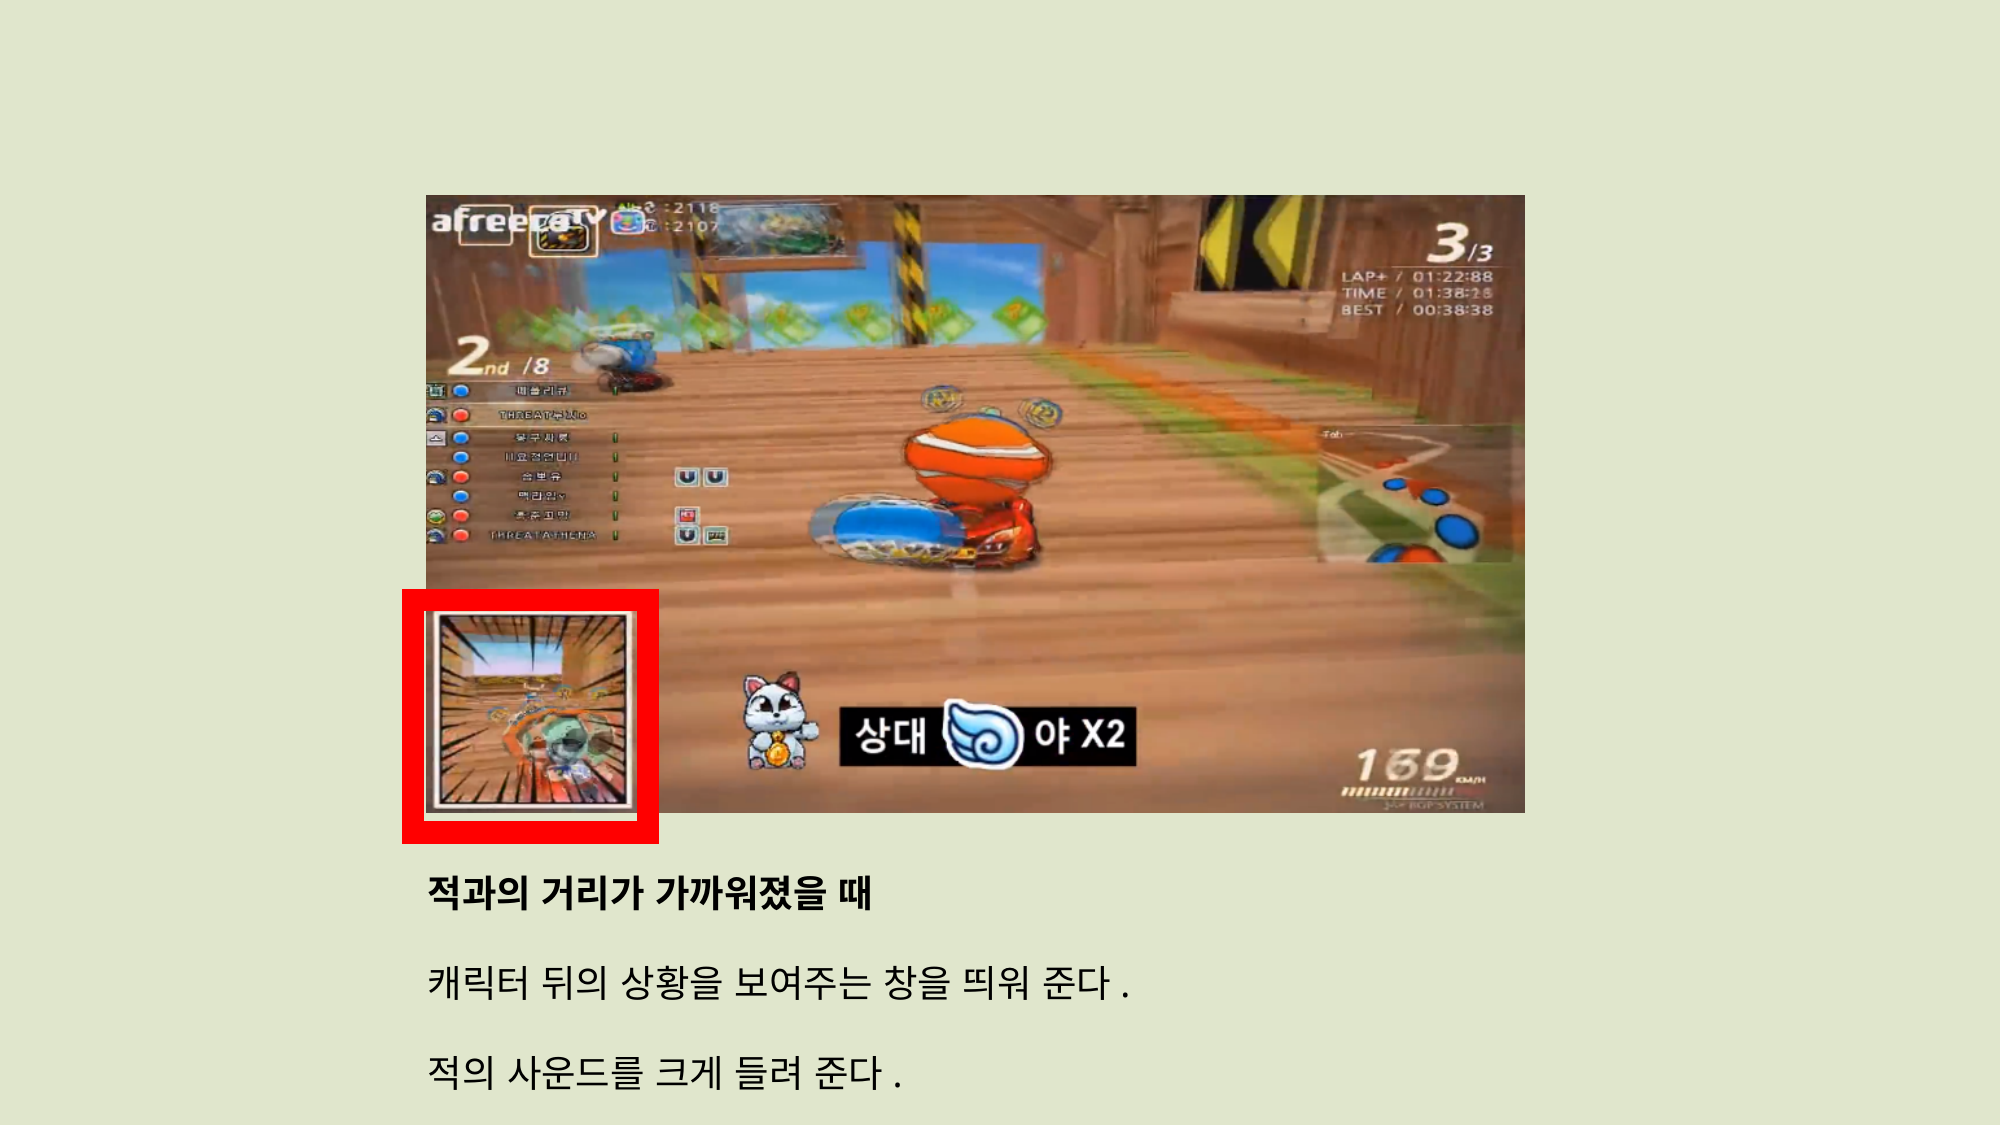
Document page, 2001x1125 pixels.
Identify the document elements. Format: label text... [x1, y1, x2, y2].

text_box 적과의 거리가 가까워졌을 때 캐릭터 뒤의 상황을 보여주는 창을 띄워 준다. 적의 사운드를 크게 들려 준다. [412, 862, 1916, 1103]
text_box [412, 599, 649, 833]
picture [425, 195, 1525, 813]
